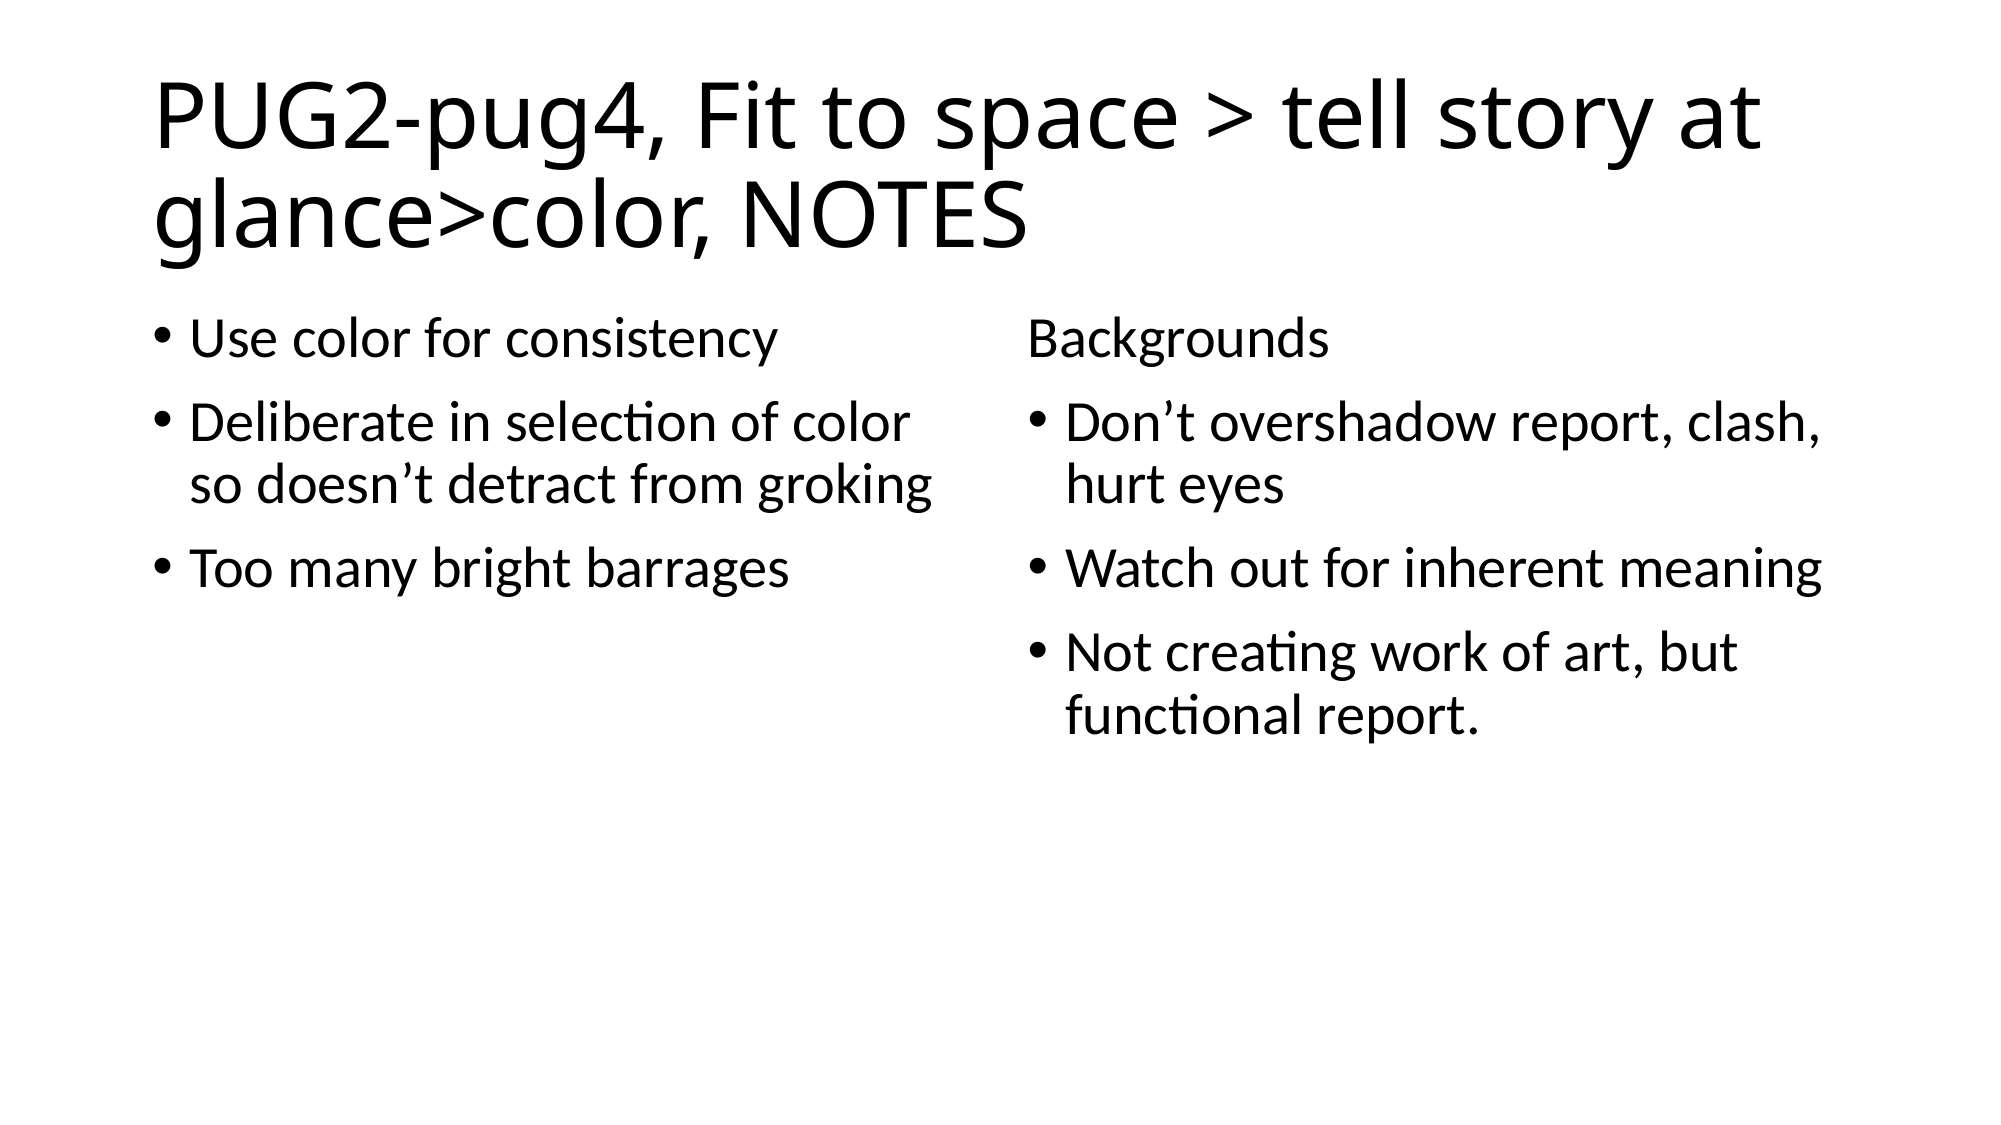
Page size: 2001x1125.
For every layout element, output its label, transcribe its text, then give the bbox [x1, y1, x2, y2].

title PUG2-pug4, Fit to space > tell story at glance>color, NOTES [137, 59, 1863, 278]
list Backgrounds Don’t overshadow report, clash, hurt eyes Watch out for inherent meaning Not creating work of art, but functional report. [1012, 299, 1863, 1014]
list Use color for consistency Deliberate in selection of color so doesn’t detract from groking Too many bright barrages [137, 299, 988, 1014]
